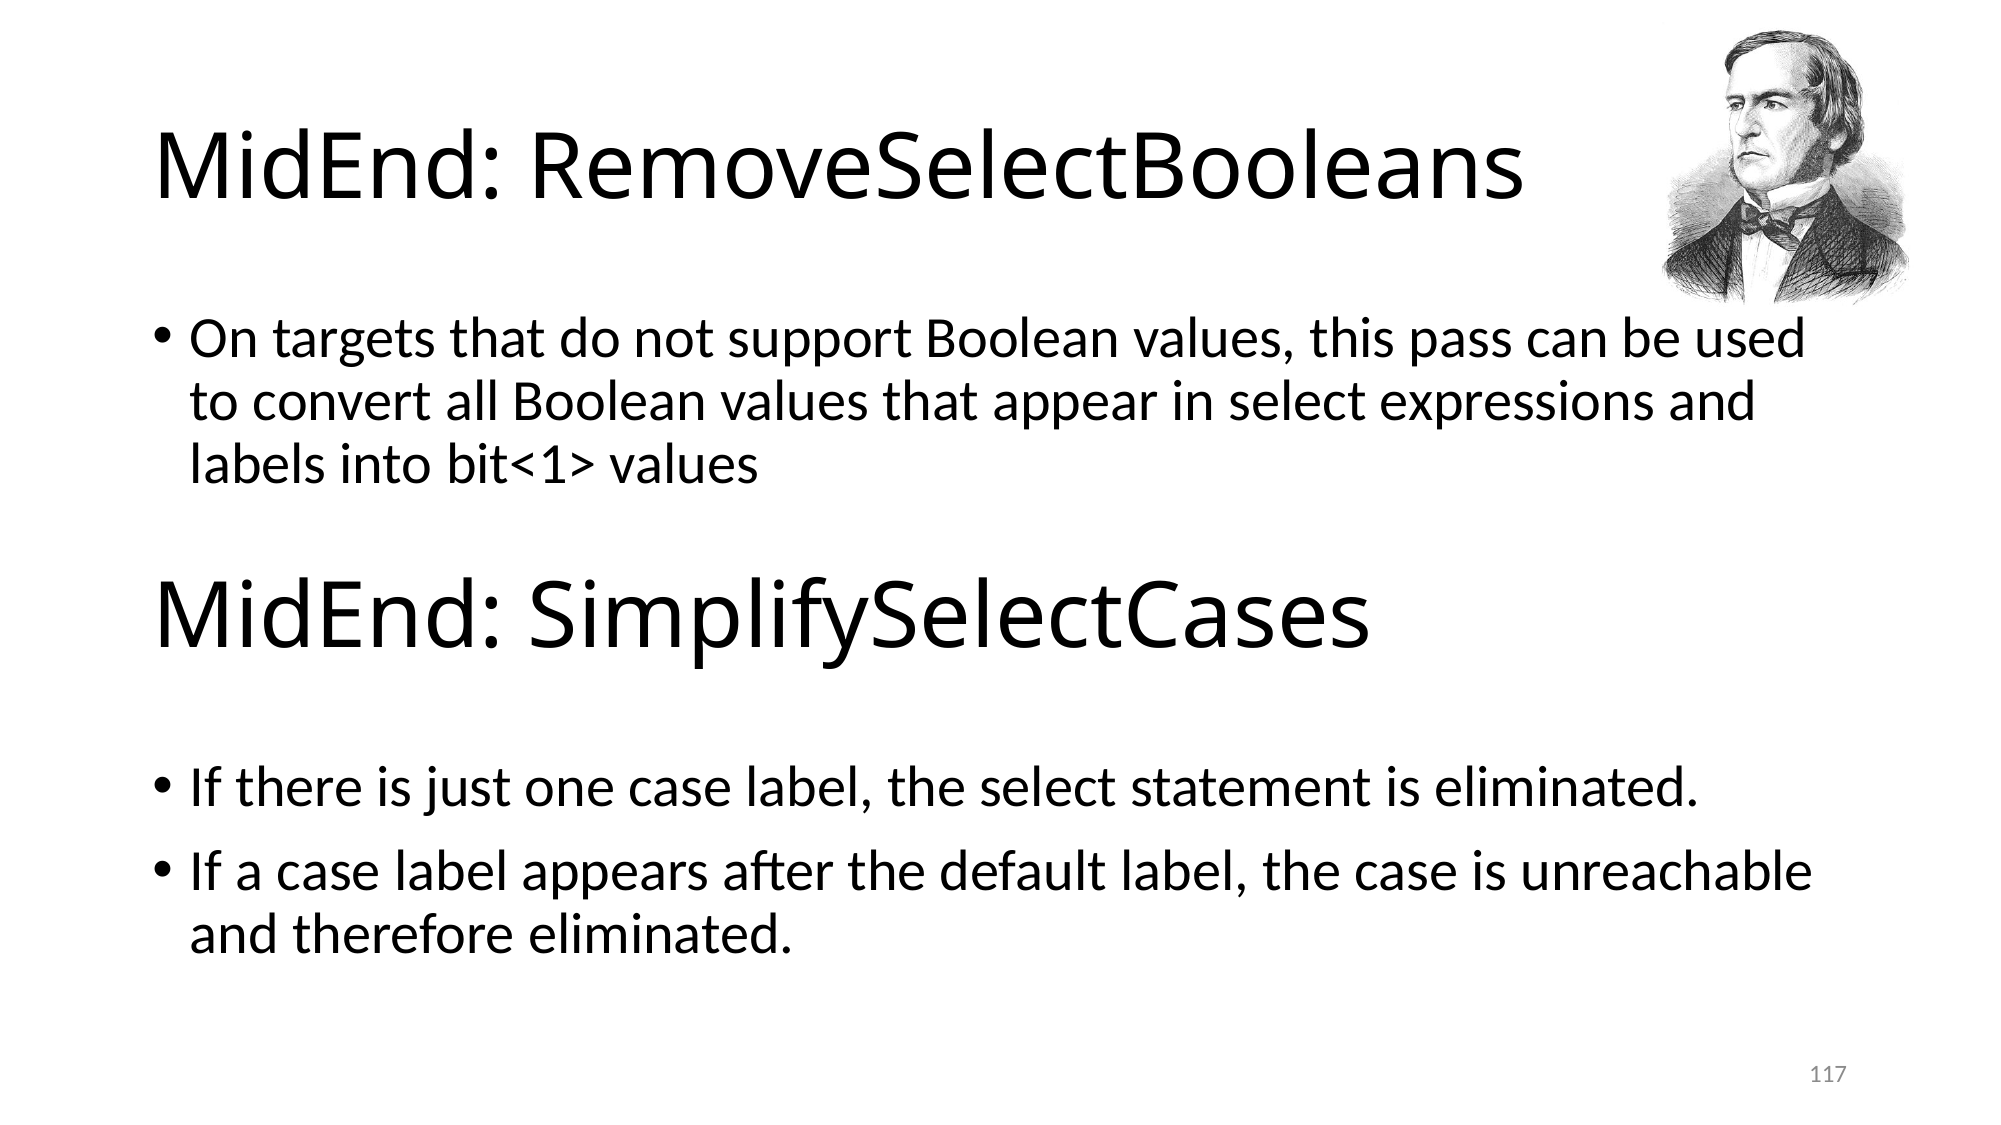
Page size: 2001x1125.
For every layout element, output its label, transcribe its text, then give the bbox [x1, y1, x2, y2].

title MidEnd: RemoveSelectBooleans [137, 59, 1655, 278]
text_box If there is just one case label, the select statement is eliminated. If a case label appears after the default label, the case is unreachable and therefore eliminated. [137, 748, 1863, 1021]
picture [1655, 22, 1914, 315]
text_box MidEnd: SimplifySelectCases [137, 509, 1863, 727]
list On targets that do not support Boolean values, this pass can be used to convert all Boolean values that appear in select expressions and labels into bit<1> values [137, 299, 1863, 509]
slide_number 117 [1412, 1042, 1863, 1103]
